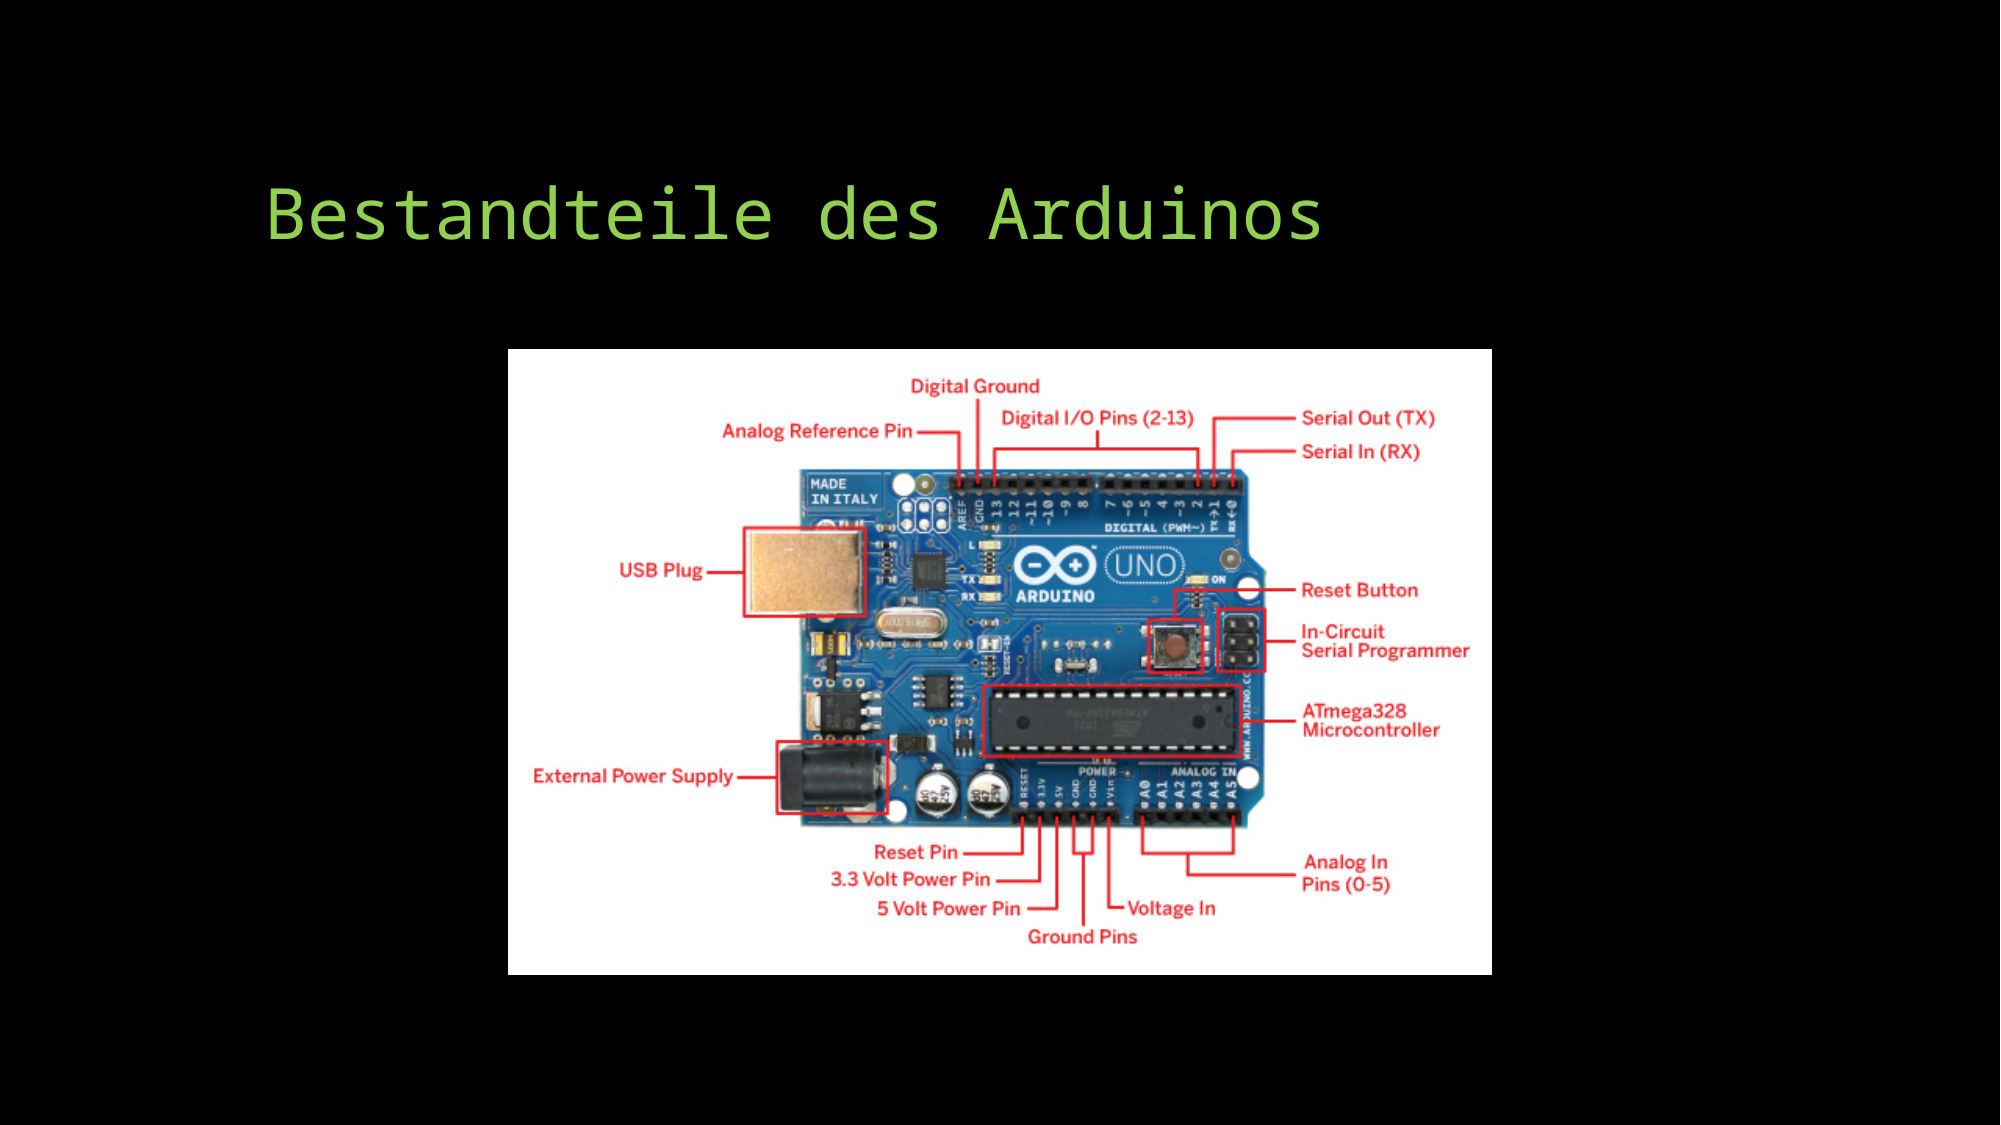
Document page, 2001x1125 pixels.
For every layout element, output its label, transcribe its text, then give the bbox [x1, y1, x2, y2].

picture [508, 349, 1492, 975]
title Bestandteile des Arduinos [249, 75, 1750, 263]
